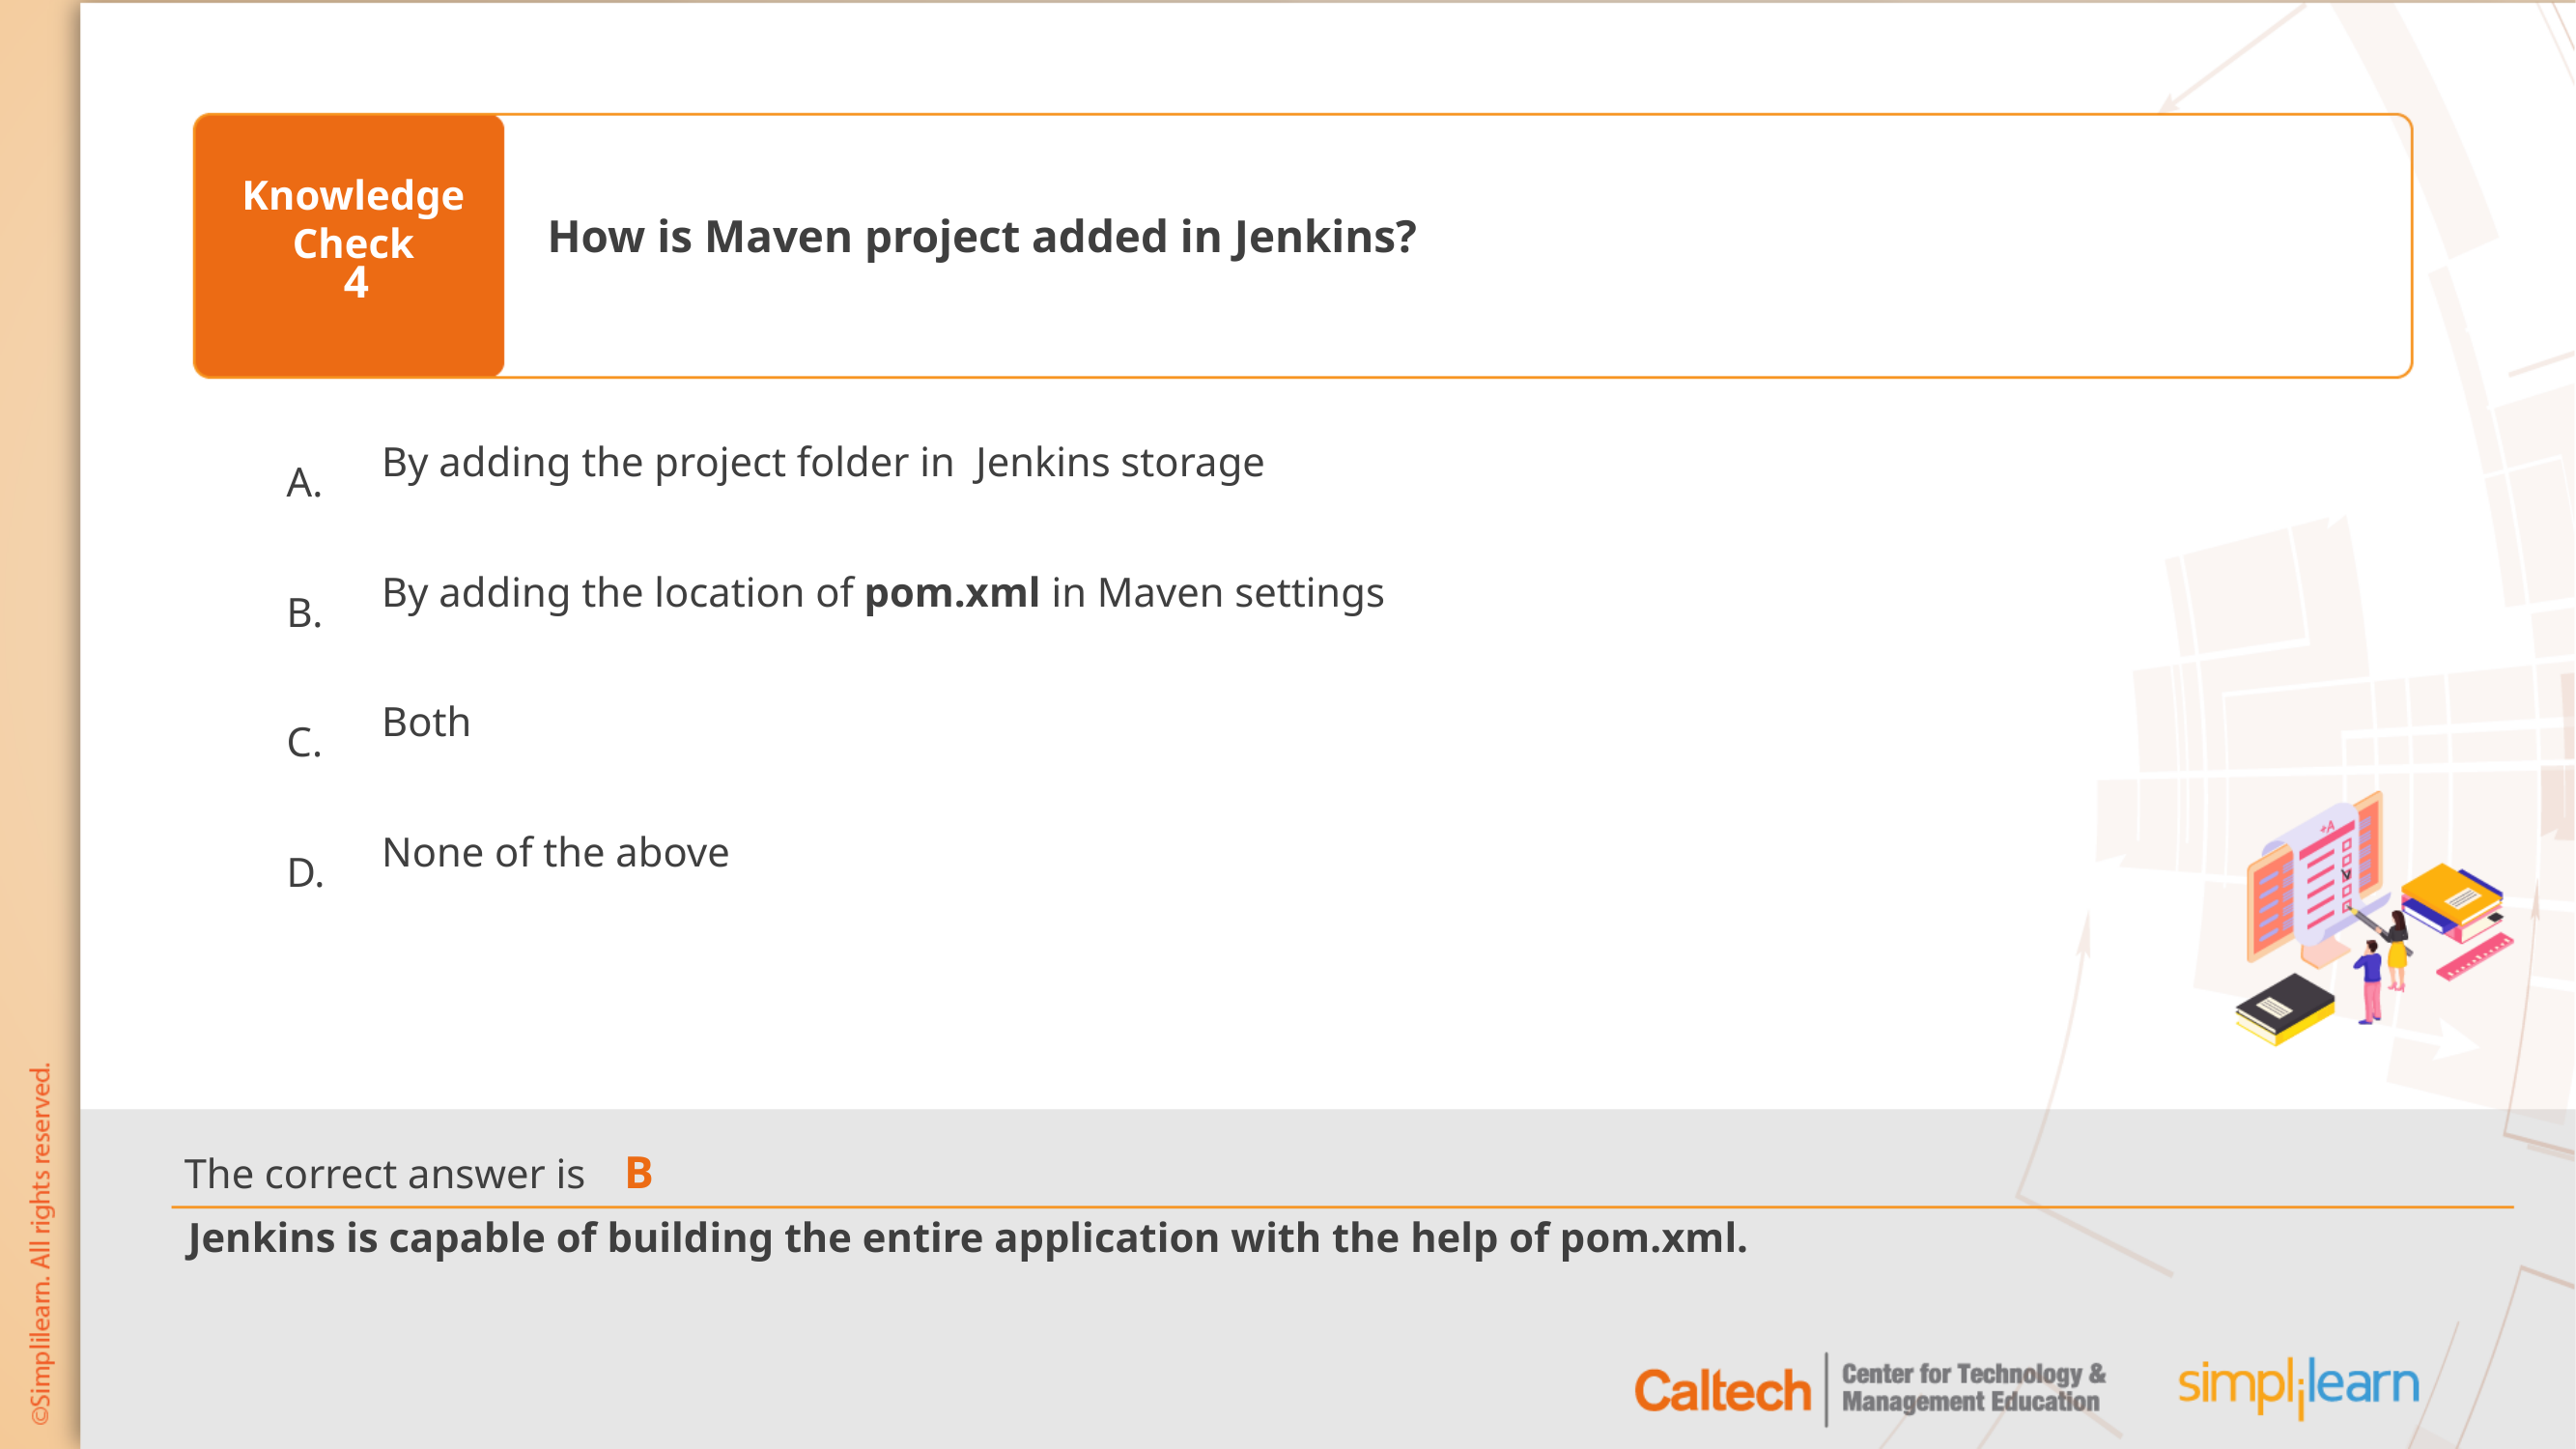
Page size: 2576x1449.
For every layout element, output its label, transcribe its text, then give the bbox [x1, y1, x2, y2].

list How is Maven project added in Jenkins? [524, 126, 2477, 352]
list Jenkins is capable of building the entire application with the help of pom.xml. [173, 1209, 2576, 1369]
list Both [358, 701, 2142, 813]
list By adding the project folder in Jenkins storage [358, 441, 2142, 554]
picture [0, 0, 2576, 1449]
list None of the above [358, 832, 2142, 944]
list By adding the location of pom.xml in Maven settings [358, 572, 2142, 684]
list B [609, 1134, 2040, 1199]
list 4 [217, 252, 488, 360]
